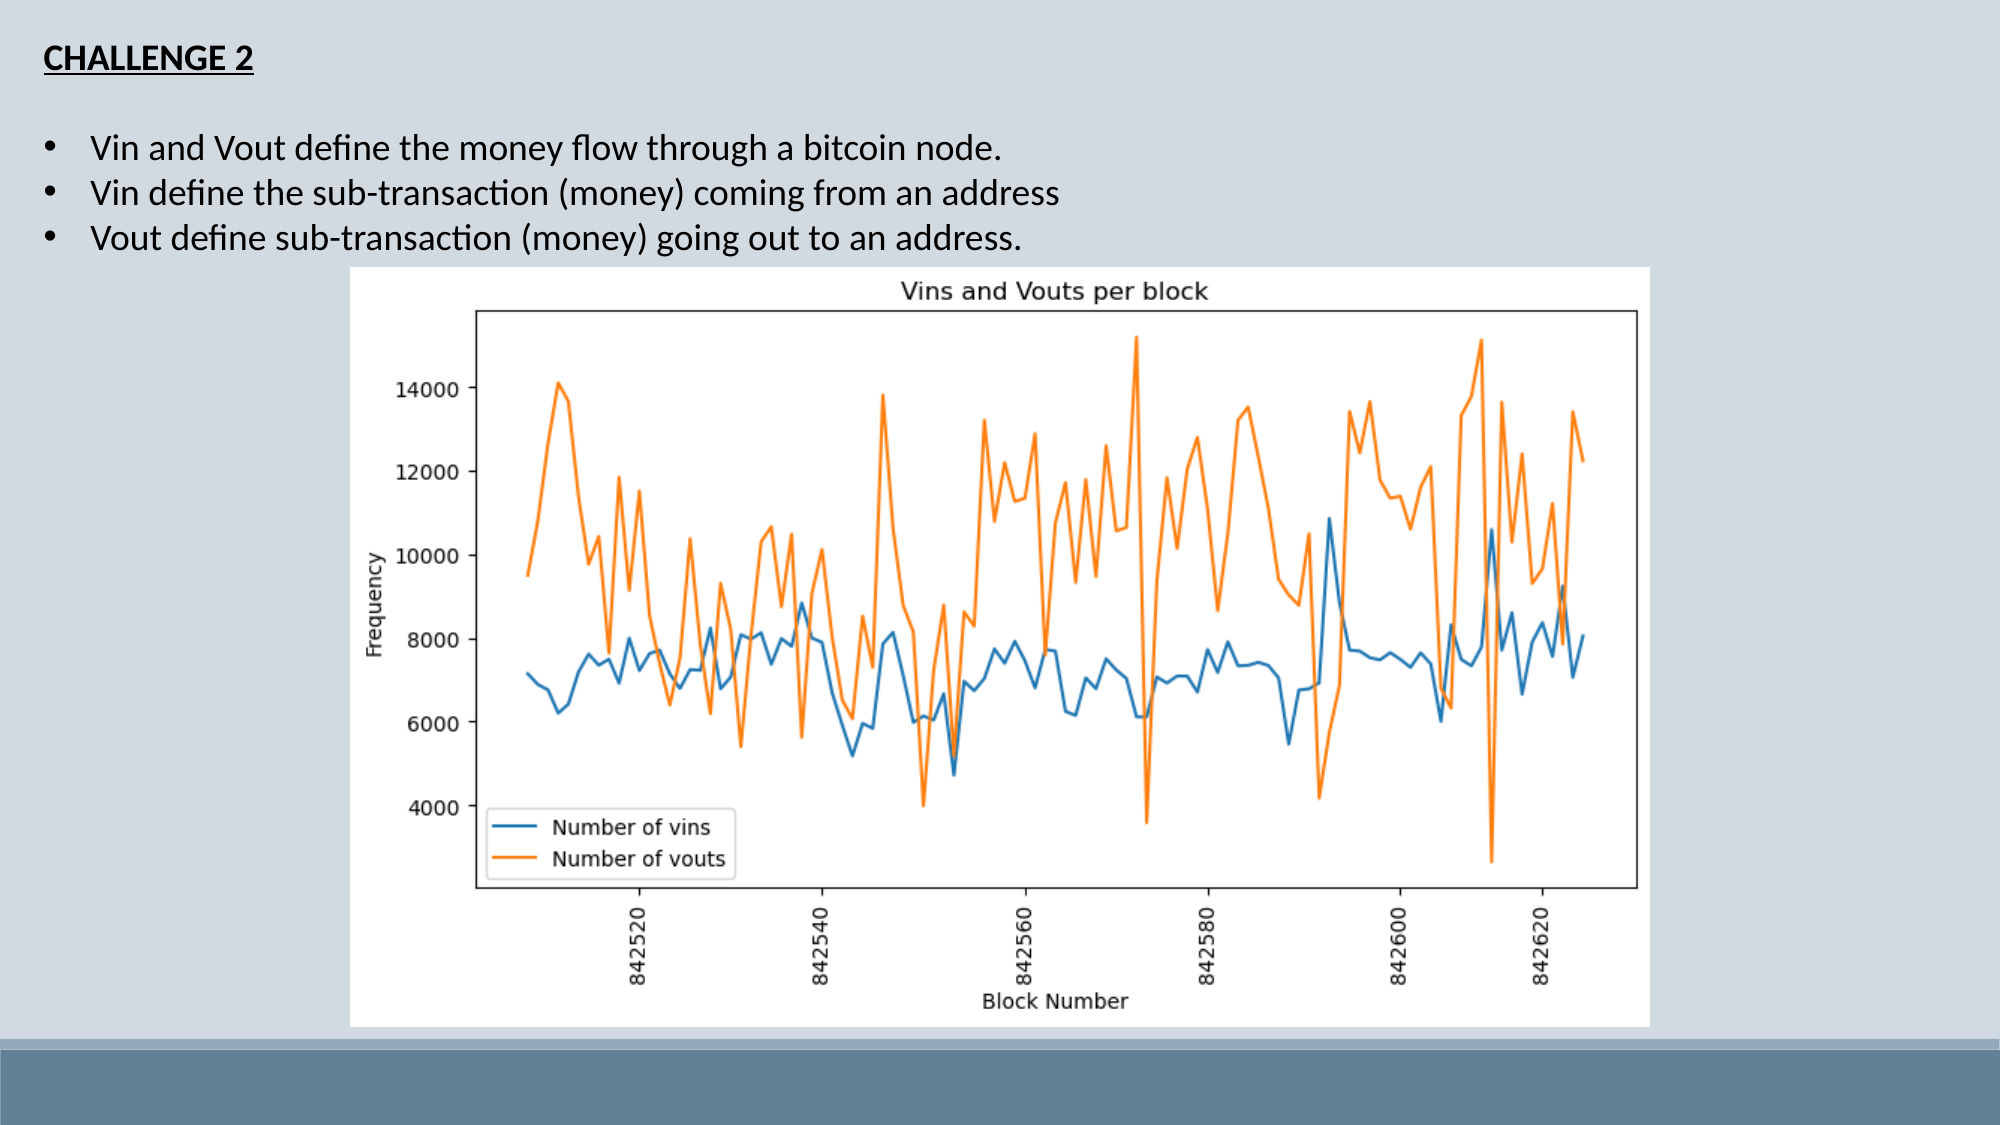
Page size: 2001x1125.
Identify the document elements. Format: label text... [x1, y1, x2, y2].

picture [350, 267, 1650, 1027]
text_box CHALLENGE 2 Vin and Vout define the money flow through a bitcoin node. Vin define the sub-transaction (money) coming from an address Vout define sub-transaction (money) going out to an address. [28, 25, 1971, 266]
